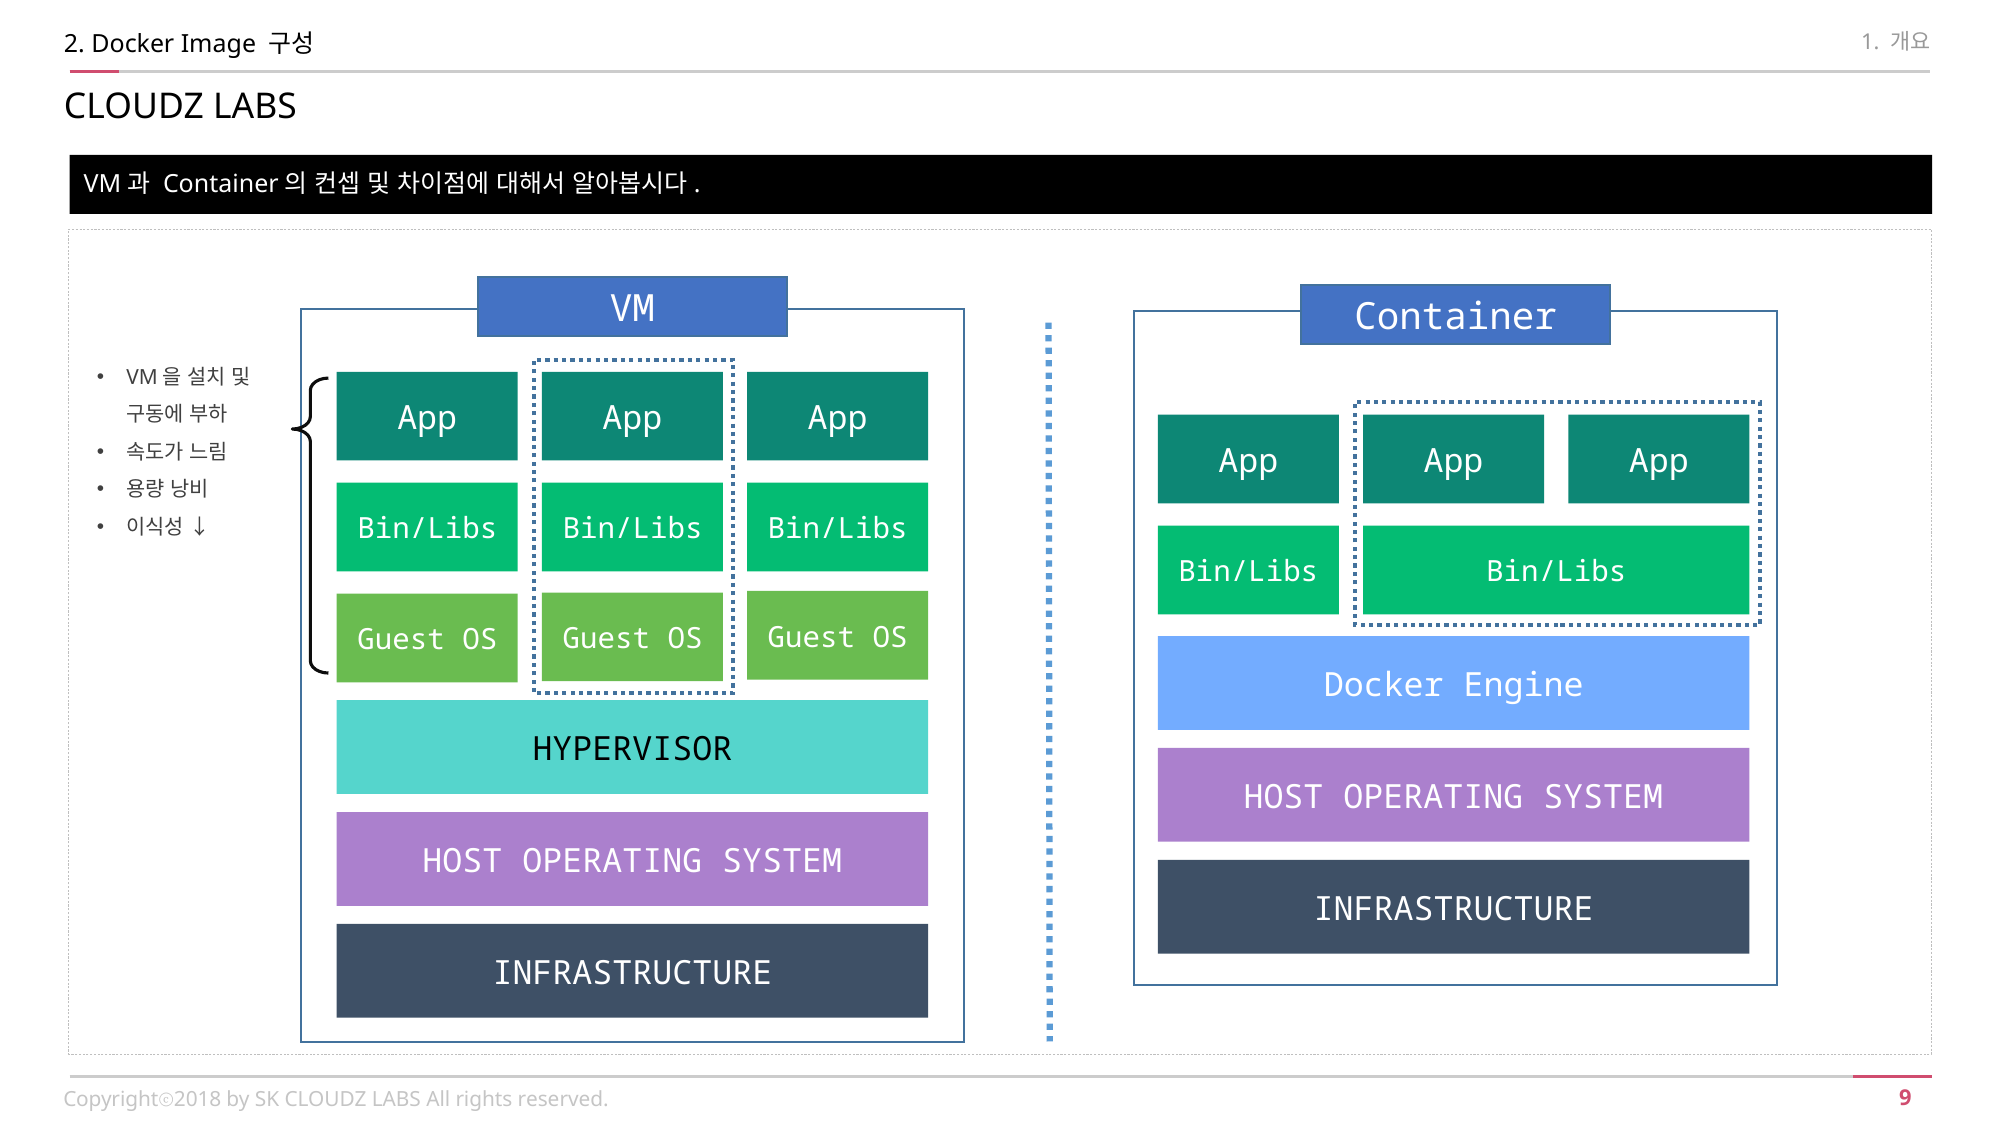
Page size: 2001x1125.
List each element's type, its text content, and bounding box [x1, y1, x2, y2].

text_box [297, 378, 329, 674]
list VM과 Container의 컨셉 및 차이점에 대해서 알아봅시다. [69, 154, 1933, 214]
text_box [1133, 310, 1778, 986]
text_box [1354, 401, 1761, 626]
list 1. 개요 [1159, 30, 1931, 79]
text_box VM을 설치 및 구동에 부하 속도가 느림 용량 낭비 이식성 ↓ [82, 343, 297, 546]
text_box [300, 308, 965, 1043]
text_box VM [477, 276, 788, 337]
list 2. Docker Image 구성 [50, 30, 1153, 78]
footer Copyrightⓒ2018 by SK CLOUDZ LABS All rights reserved. [48, 1072, 1102, 1124]
text_box [533, 359, 734, 694]
text_box Container [1300, 284, 1611, 345]
list CLOUDZ LABS [50, 79, 1931, 144]
